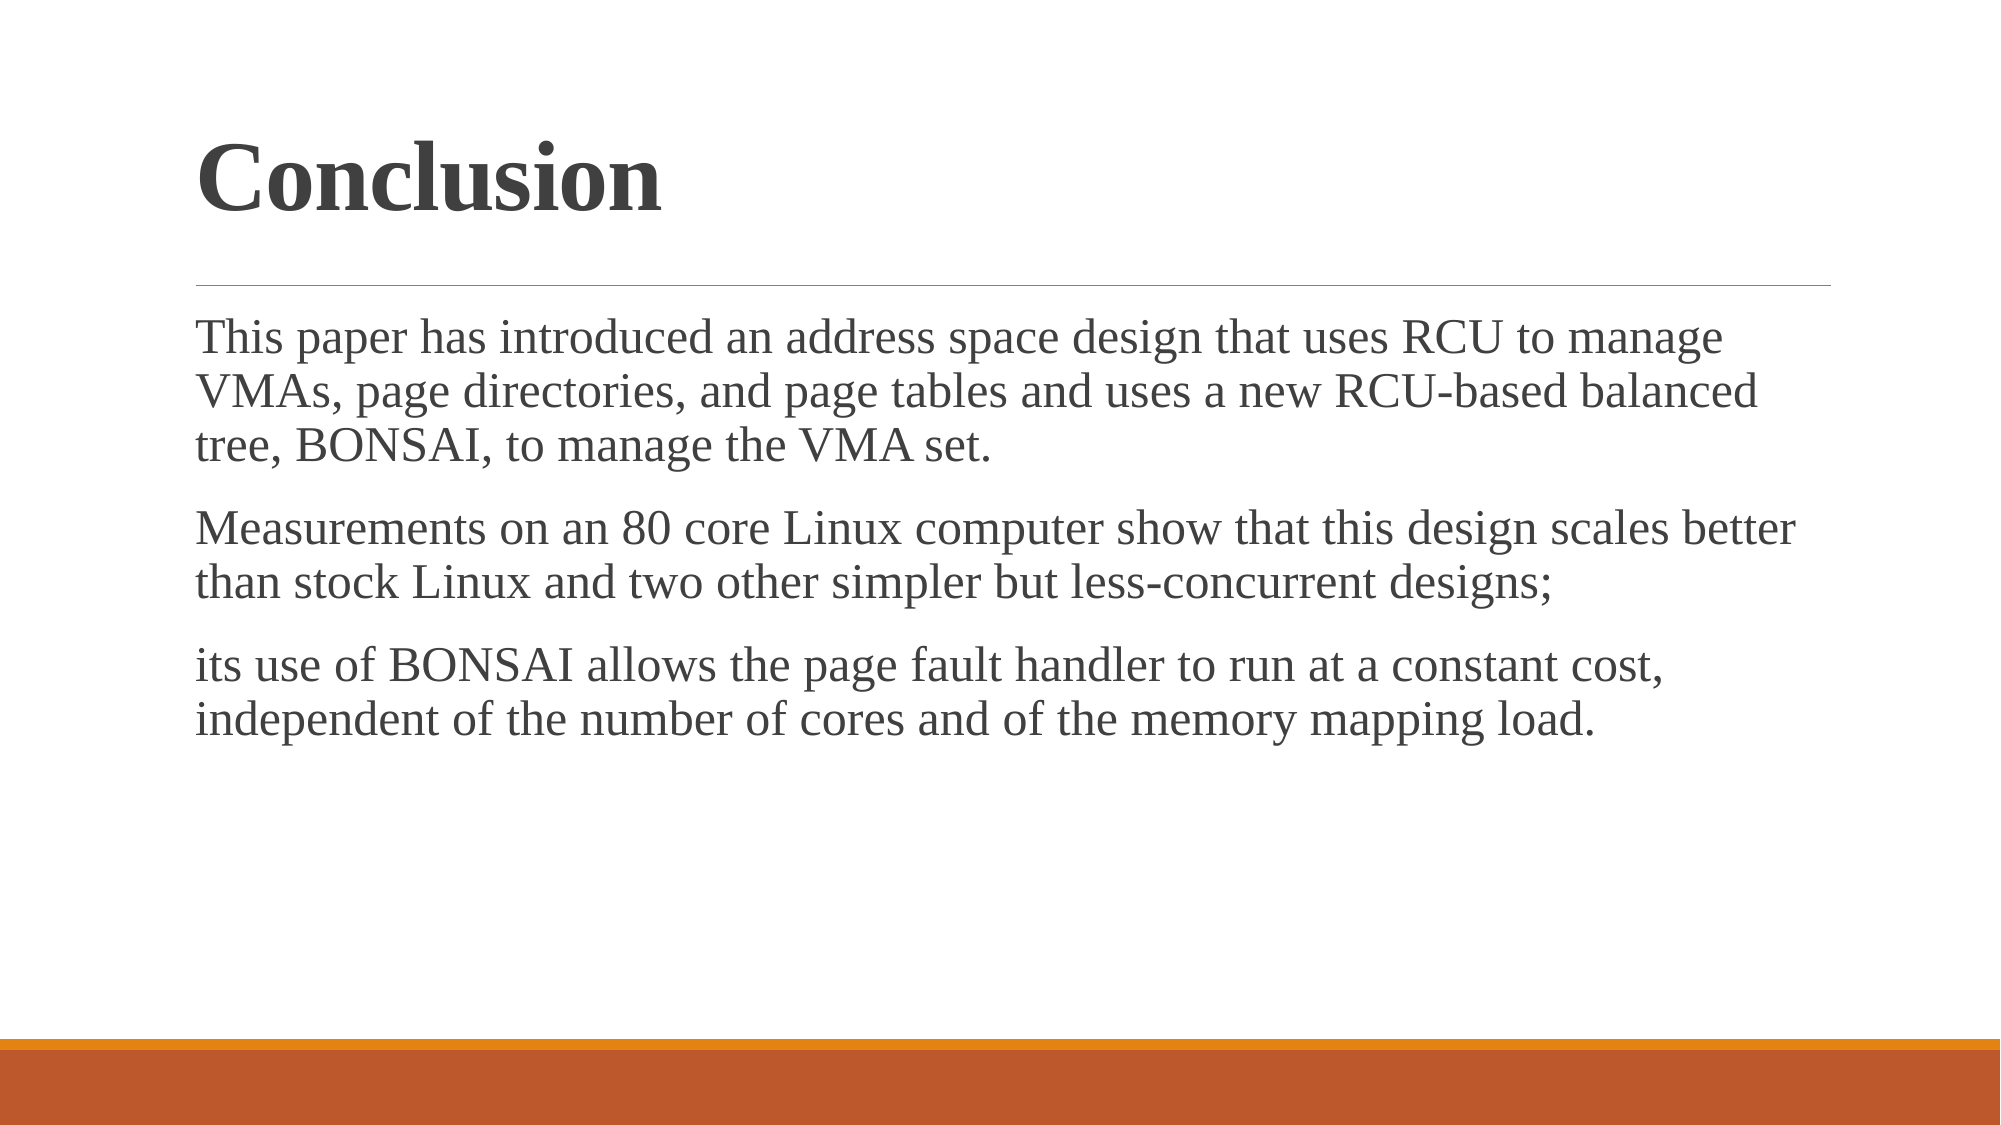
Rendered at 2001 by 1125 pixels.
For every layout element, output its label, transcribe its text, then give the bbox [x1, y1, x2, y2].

list This paper has introduced an address space design that uses RCU to manage VMAs, page directories, and page tables and uses a new RCU-based balanced tree, BONSAI, to manage the VMA set. Measurements on an 80 core Linux computer show that this design scales better than stock Linux and two other simpler but less-concurrent designs; its use of BONSAI allows the page fault handler to run at a constant cost, independent of the number of cores and of the memory mapping load. [180, 302, 1830, 963]
title Conclusion [180, 0, 1830, 238]
